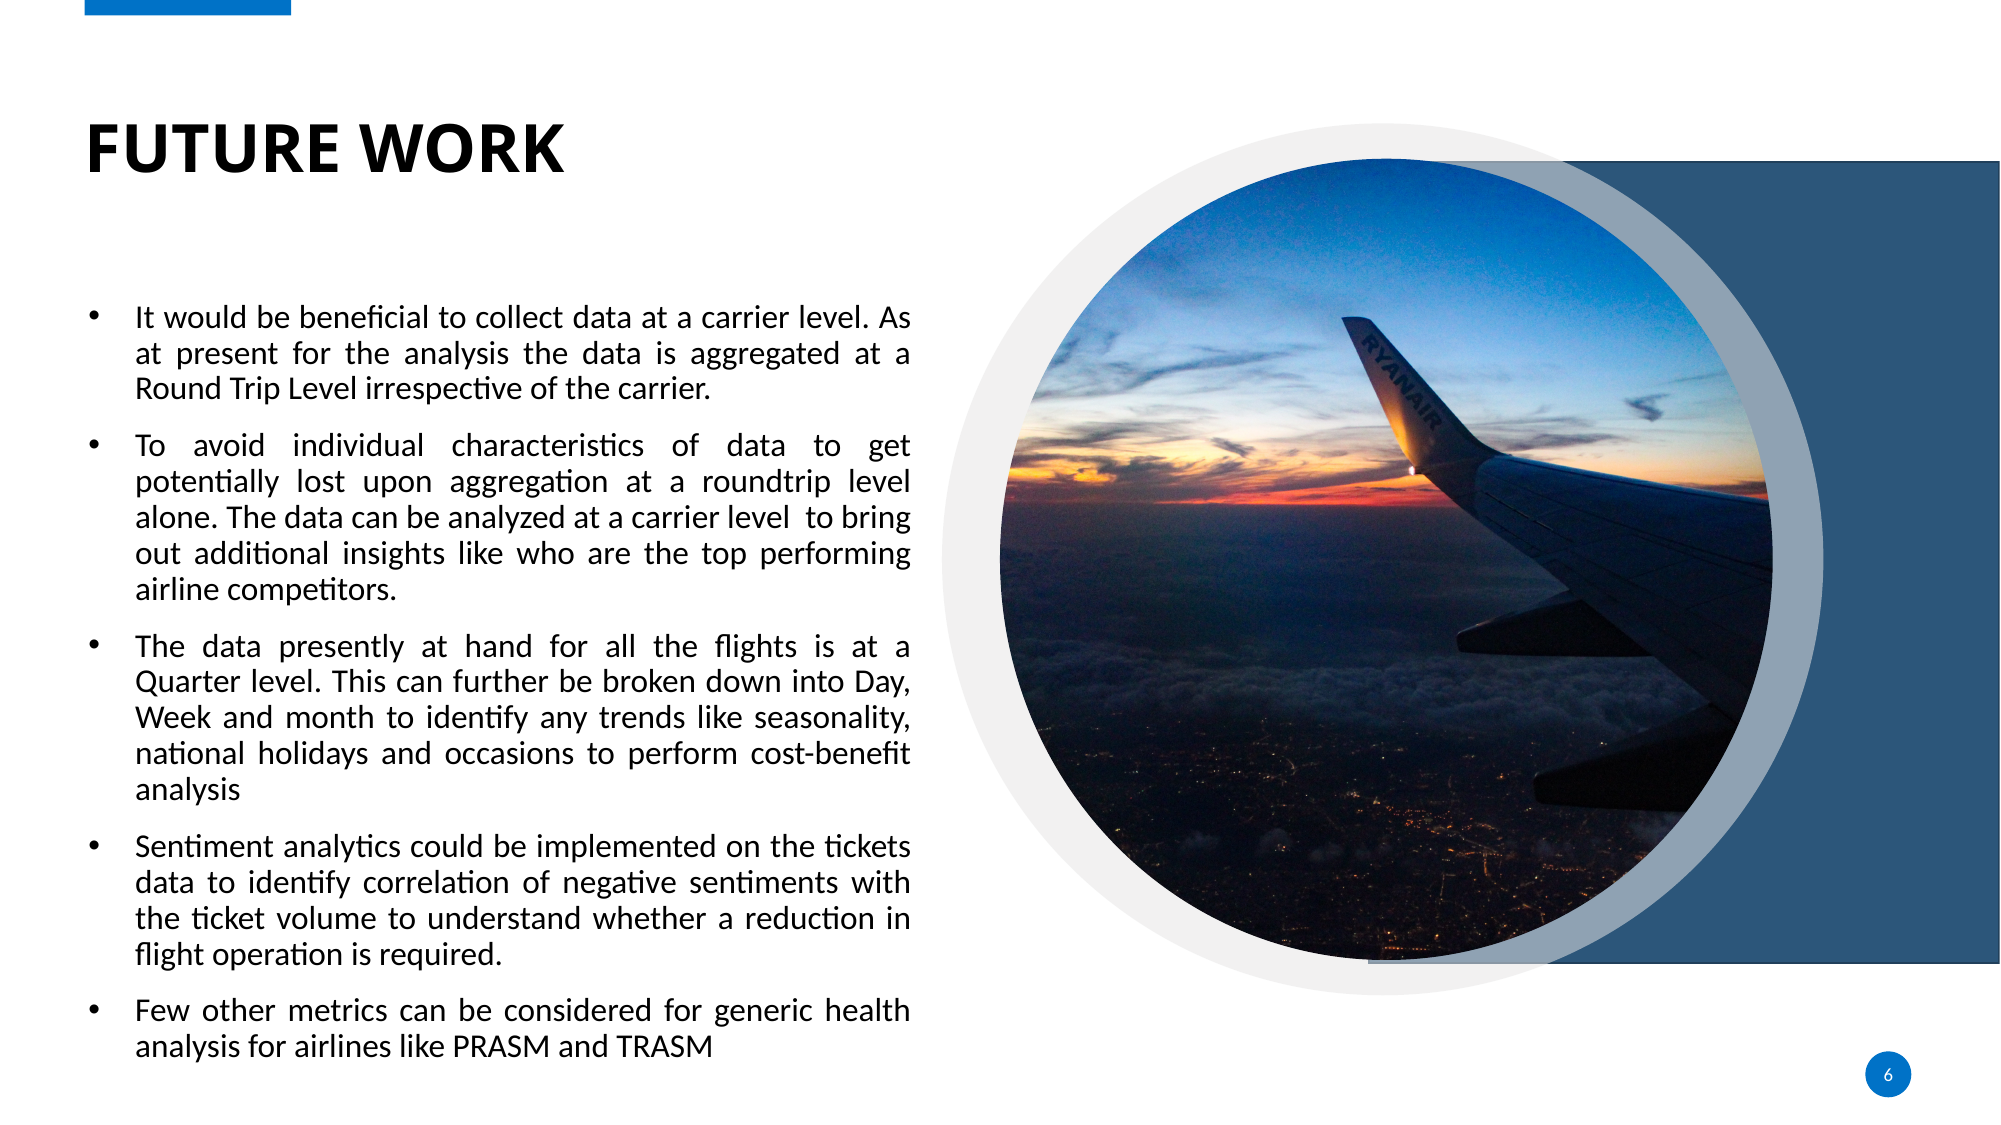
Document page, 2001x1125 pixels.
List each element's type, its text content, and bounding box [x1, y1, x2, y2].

title FUTURE WORK [84, 81, 895, 300]
picture [999, 158, 1773, 961]
list It would be beneficial to collect data at a carrier level. As at present for the analysis the data is aggregated at a Round Trip Level irrespective of the carrier. To avoid individual characteristics of data to get potentially lost upon aggregation at a roundtrip level alone. The data can be analyzed at a carrier level to bring out additional insights like who are the top performing airline competitors. The data presently at hand for all the flights is at a Quarter level. This can further be broken down into Day, Week and month to identify any trends like seasonality, national holidays and occasions to perform cost-benefit analysis Sentiment analytics could be implemented on the tickets data to identify correlation of negative sentiments with the ticket volume to understand whether a reduction in flight operation is required. Few other metrics can be considered for generic health analysis for airlines like PRASM and TRASM [88, 299, 913, 1059]
slide_number 6 [1864, 1059, 1913, 1090]
